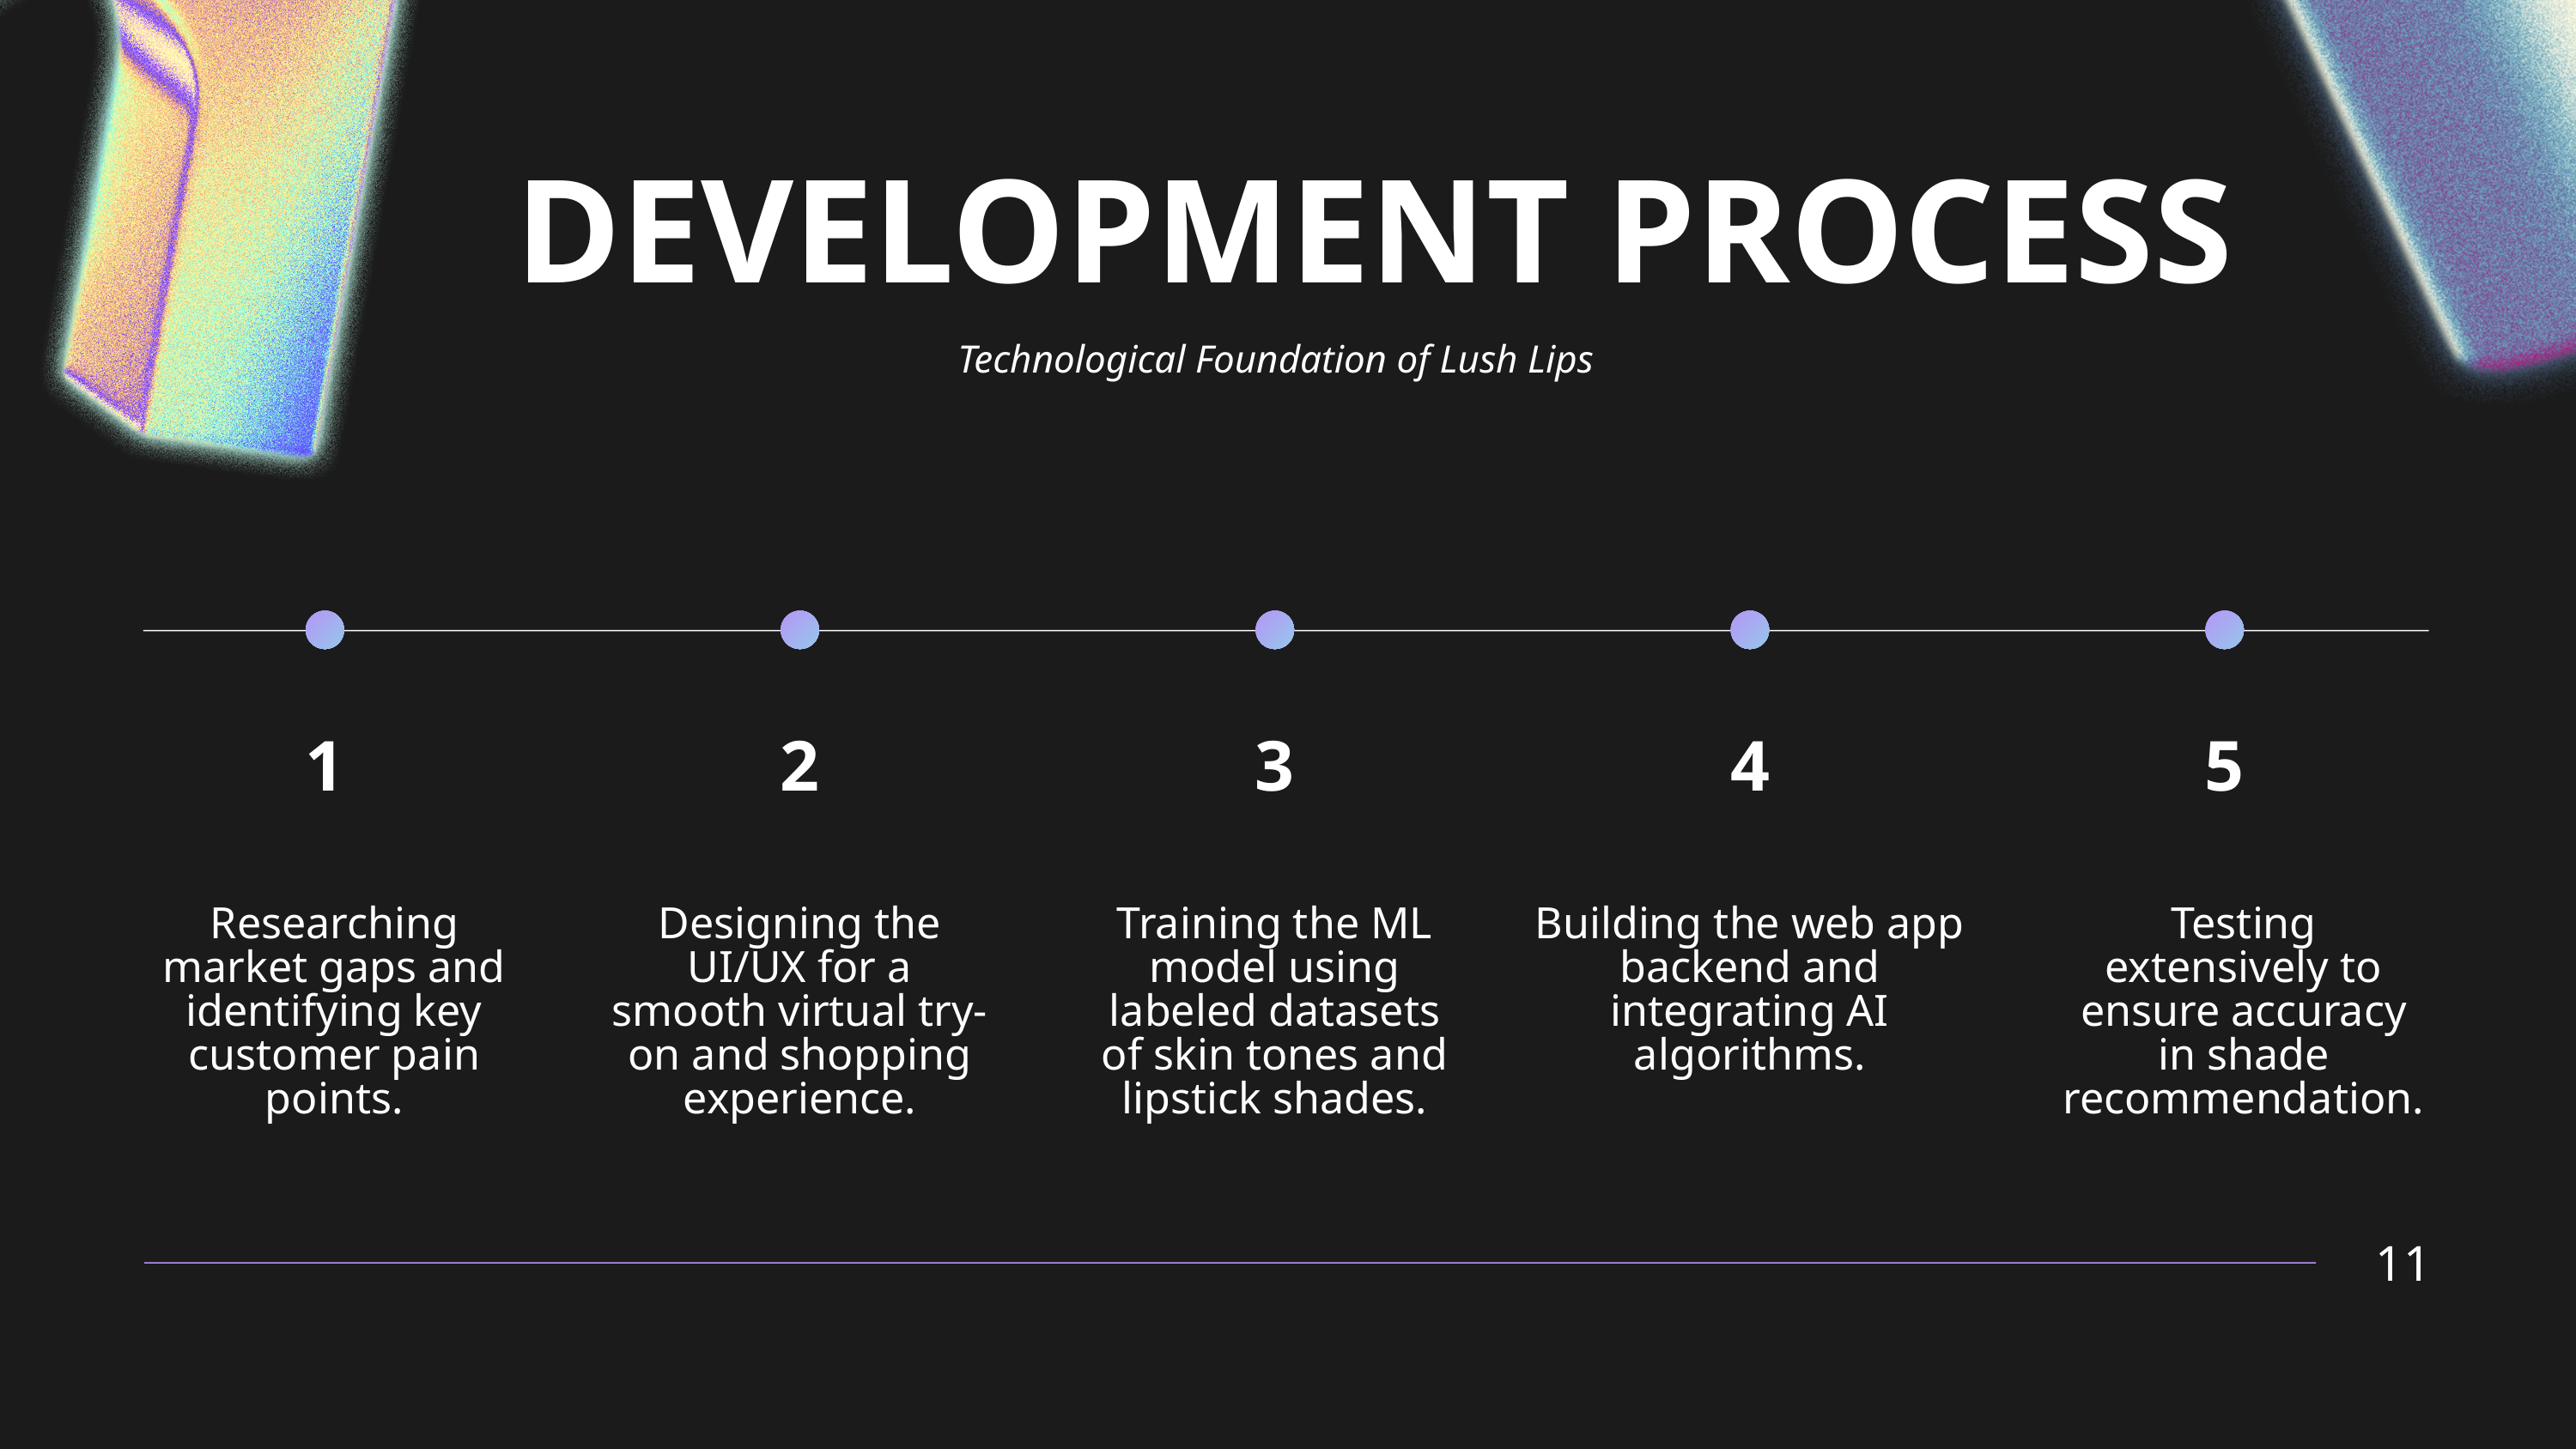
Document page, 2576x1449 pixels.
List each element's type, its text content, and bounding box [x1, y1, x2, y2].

text_box 2 [619, 731, 981, 805]
text_box Testing extensively to ensure accuracy in shade recommendation. [2057, 903, 2432, 1123]
text_box Technological Foundation of Lush Lips [957, 328, 1697, 381]
text_box Building the web app backend and integrating AI algorithms. [1522, 903, 1978, 1079]
text_box Researching market gaps and identifying key customer pain points. [155, 903, 514, 1123]
text_box 11 [2290, 1240, 2432, 1292]
text_box Training the ML model using labeled datasets of skin tones and lipstick shades. [1085, 903, 1465, 1123]
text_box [305, 610, 344, 650]
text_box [2205, 610, 2245, 650]
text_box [1255, 610, 1295, 650]
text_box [1730, 610, 1770, 650]
text_box 1 [144, 731, 506, 805]
text_box [2017, 0, 2576, 409]
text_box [780, 610, 820, 650]
text_box Designing the UI/UX for a smooth virtual try-on and shopping experience. [611, 903, 989, 1123]
text_box 3 [1095, 731, 1455, 805]
text_box DEVELOPMENT PROCESS [334, 159, 2415, 312]
text_box 5 [2044, 731, 2405, 805]
text_box [0, 0, 447, 480]
text_box 4 [1570, 731, 1930, 805]
